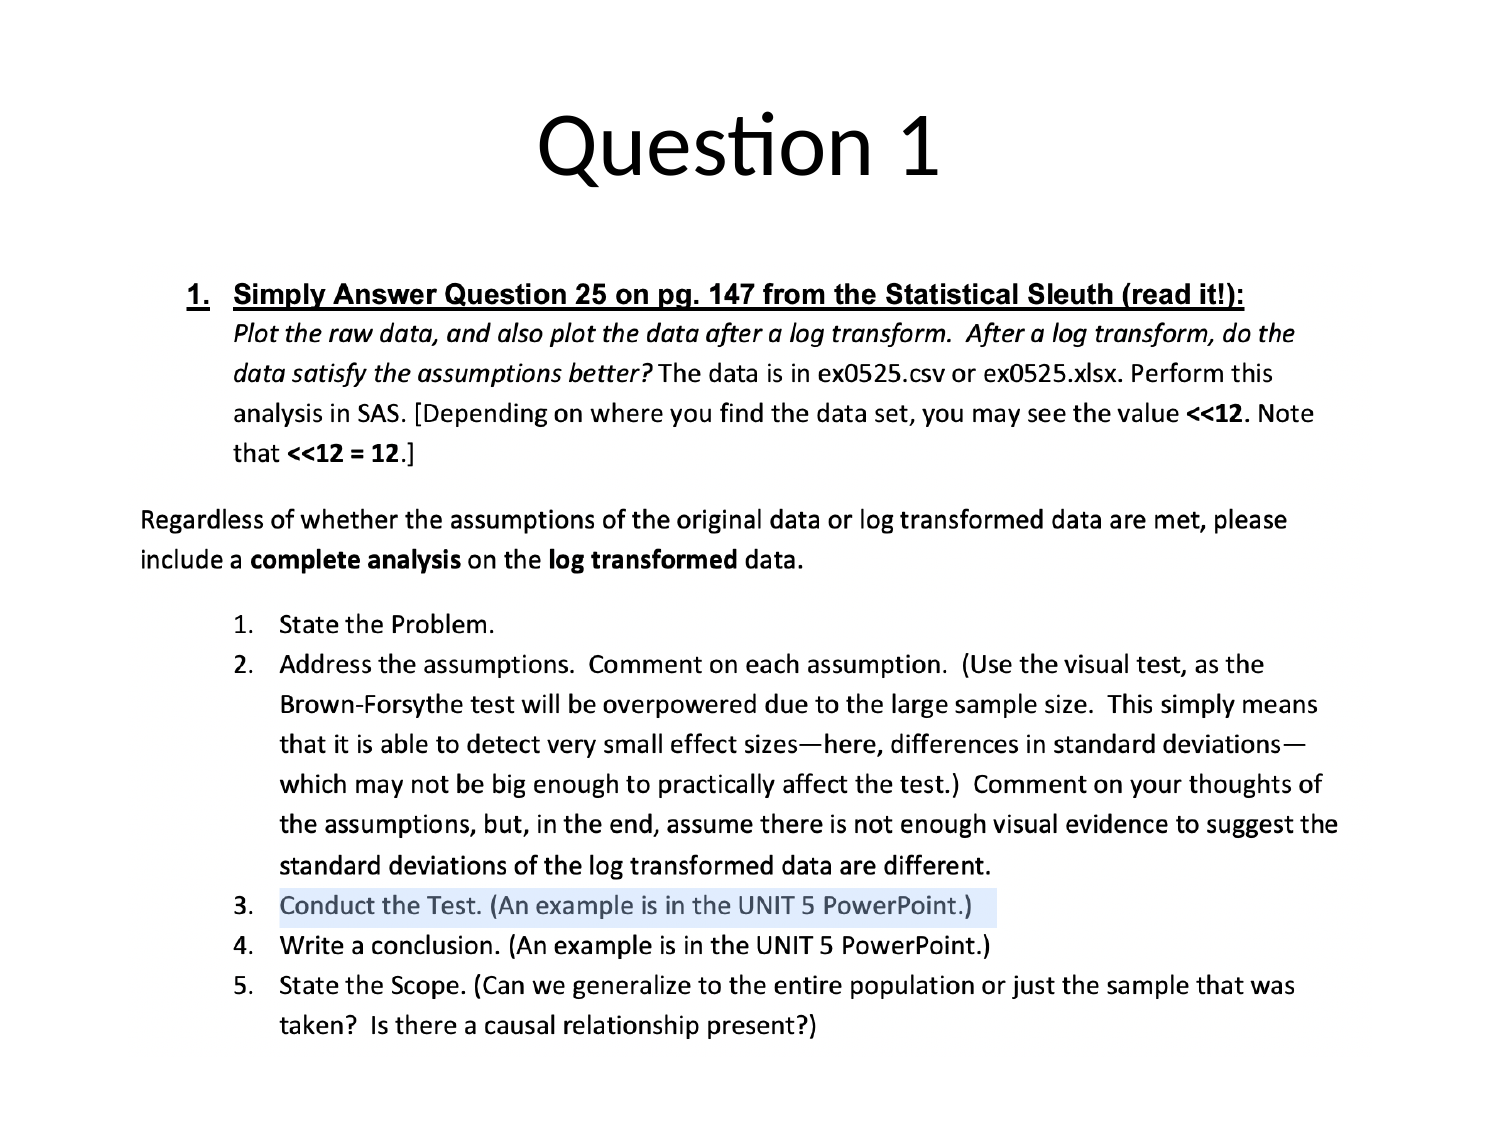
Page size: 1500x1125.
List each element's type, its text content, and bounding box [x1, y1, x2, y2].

title Question 1 [75, 45, 1425, 233]
picture [127, 262, 1372, 1057]
